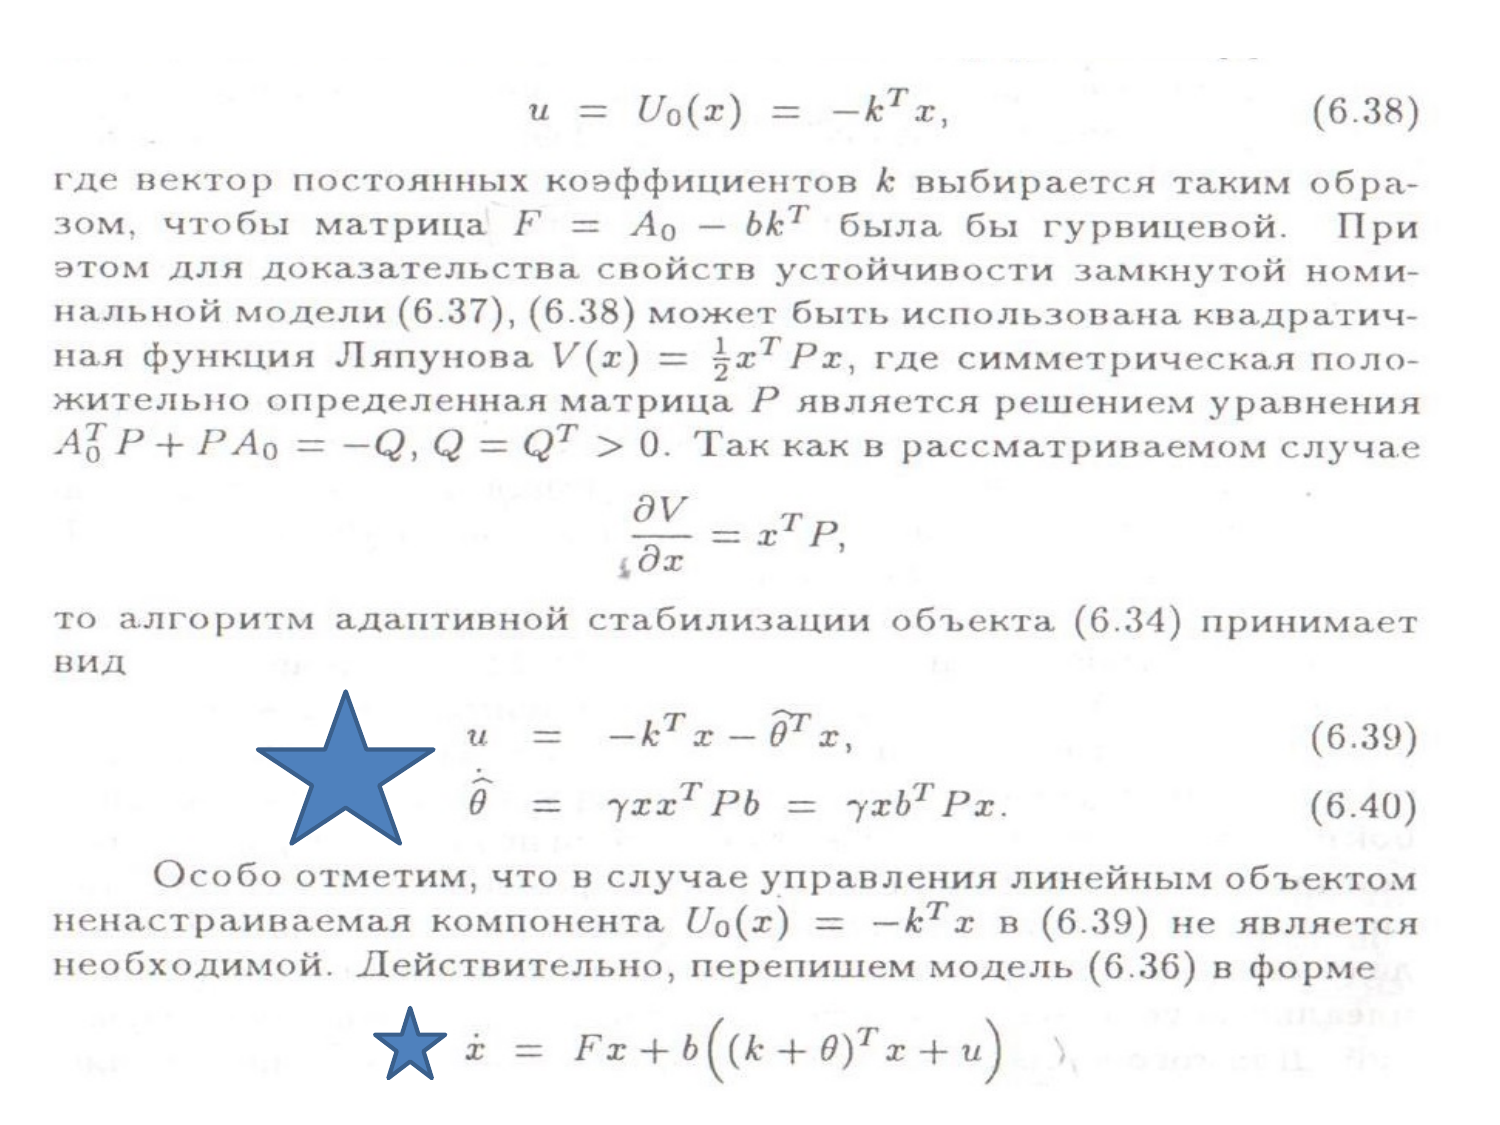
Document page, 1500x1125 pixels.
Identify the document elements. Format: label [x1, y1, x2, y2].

picture [46, 58, 1442, 1091]
